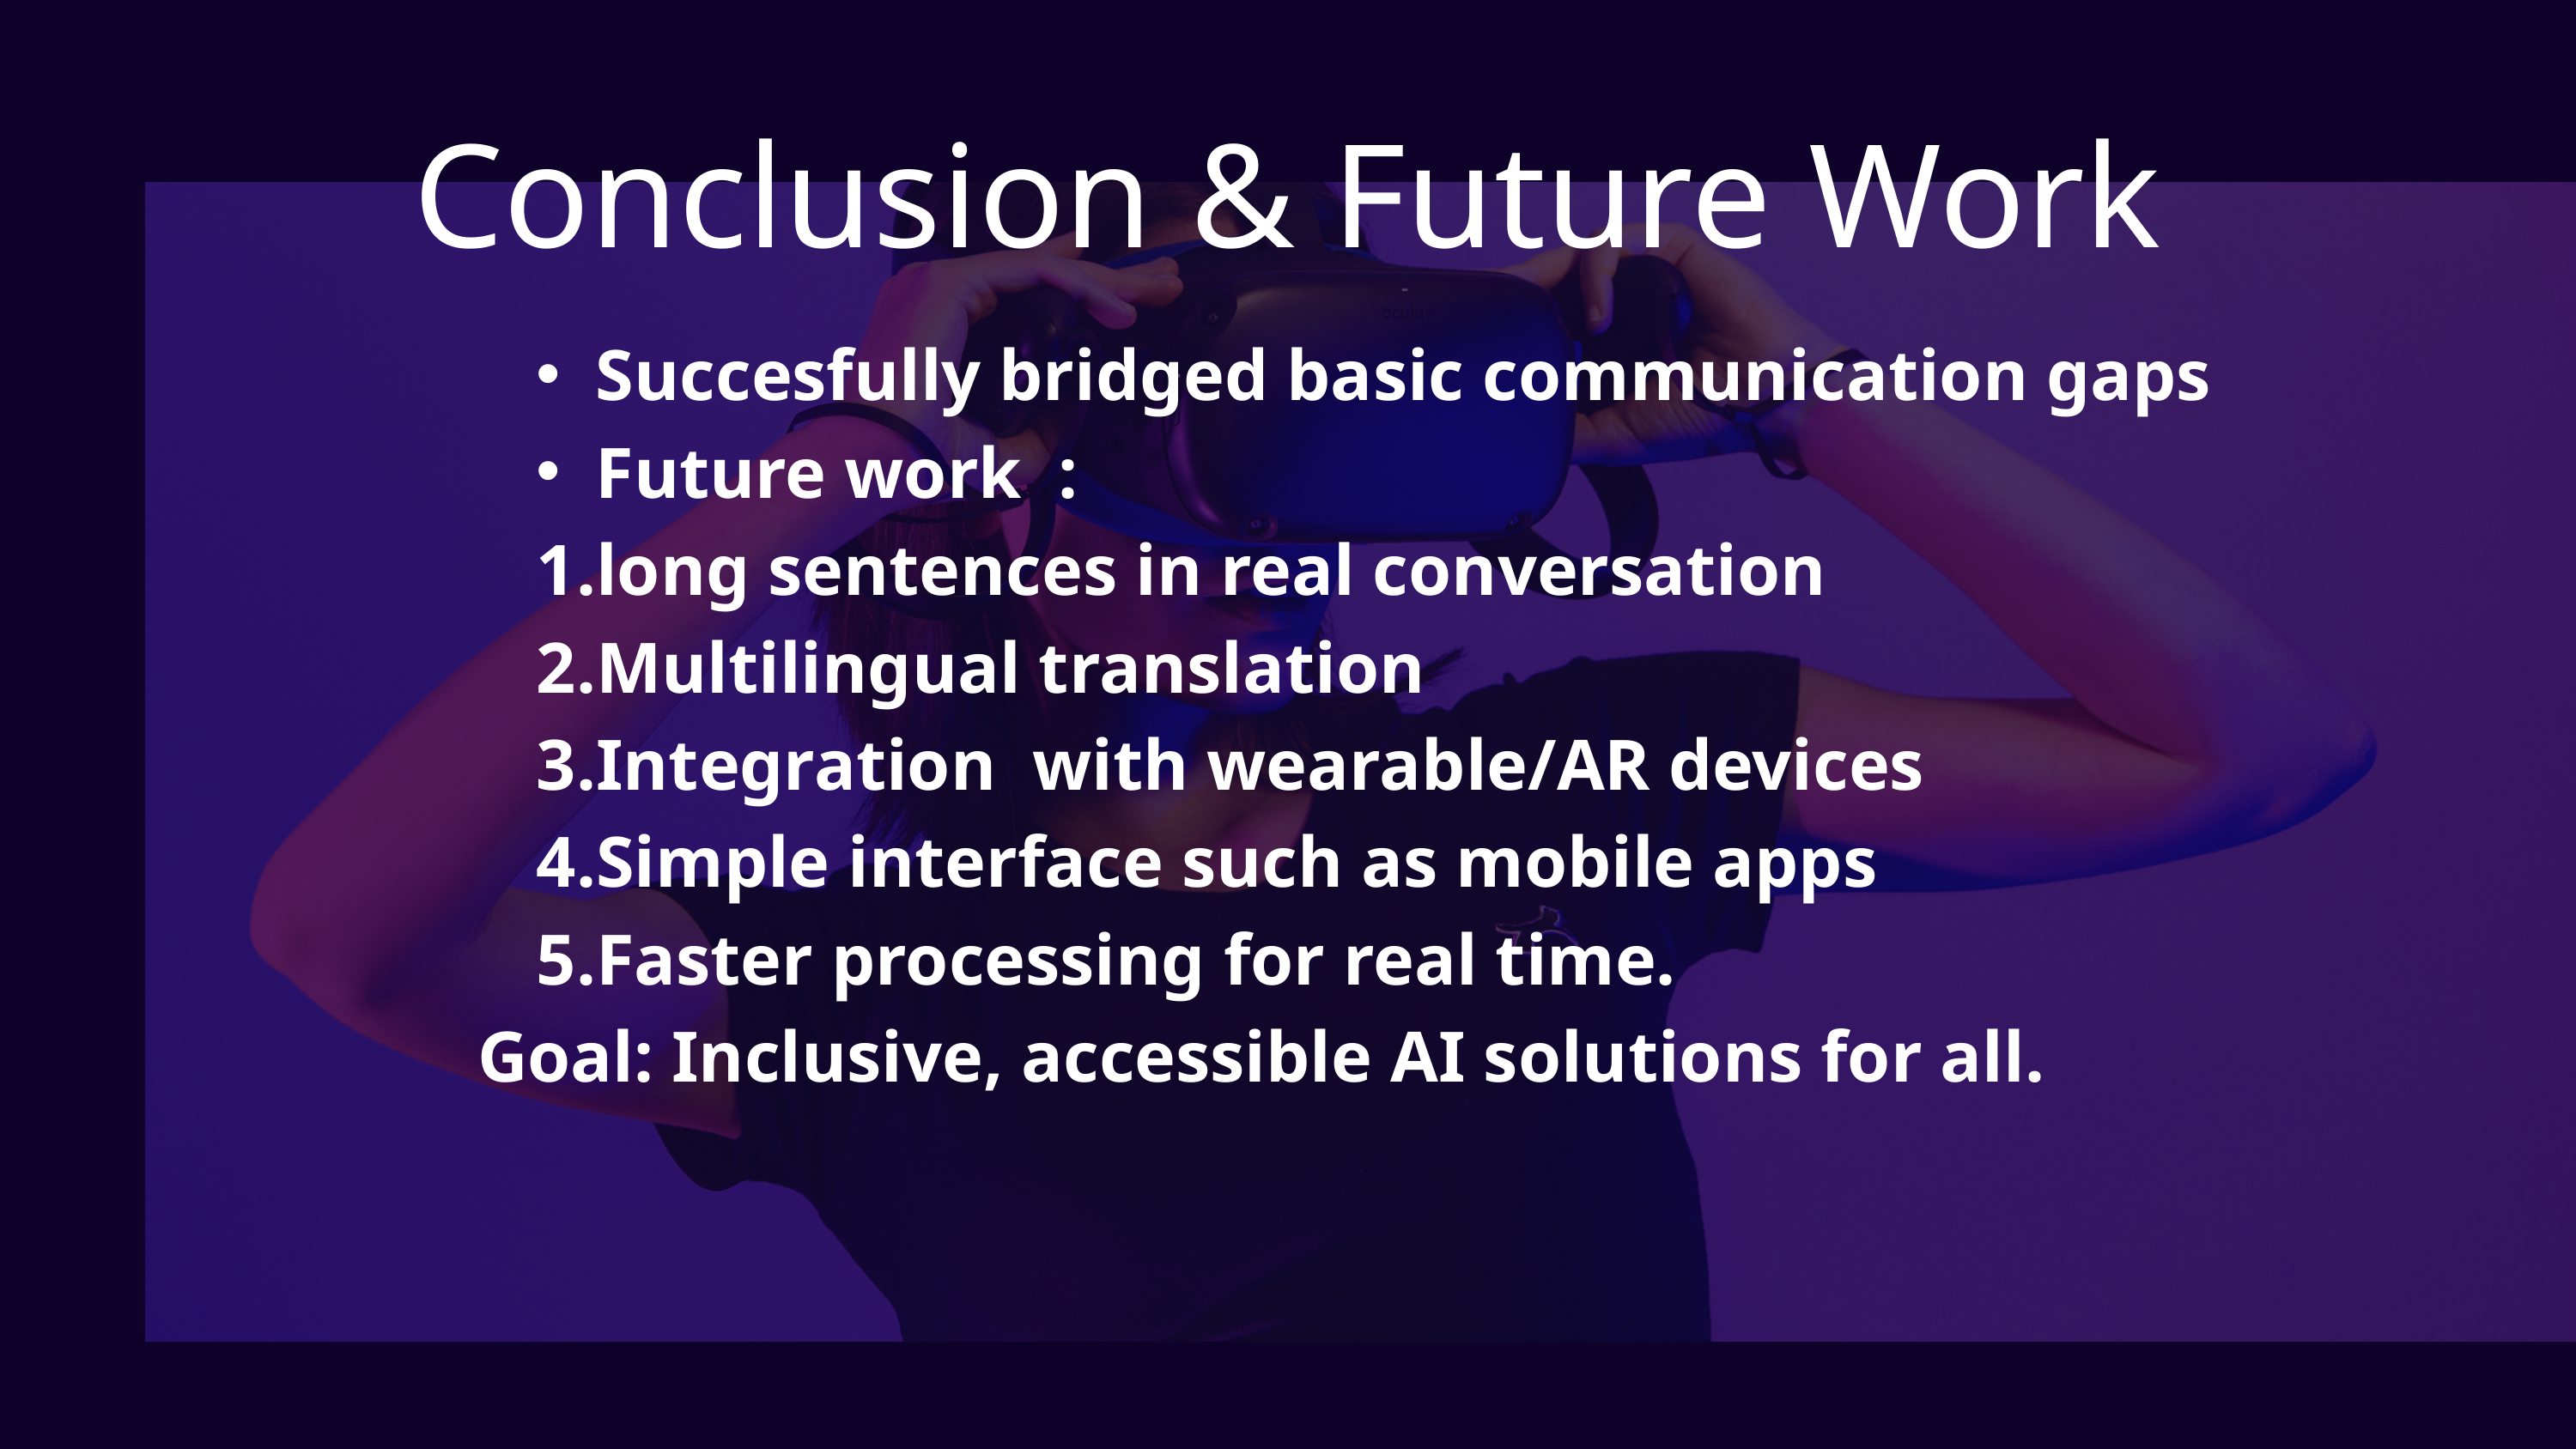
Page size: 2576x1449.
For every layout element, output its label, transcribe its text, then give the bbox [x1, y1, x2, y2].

text_box [144, 182, 2576, 1342]
text_box Conclusion & Future Work [399, 76, 2177, 276]
text_box Succesfully bridged basic communication gaps Future work : long sentences in real conversation Multilingual translation Integration with wearable/AR devices Simple interface such as mobile apps Faster processing for real time. Goal: Inclusive, accessible AI solutions for all. [477, 317, 2432, 1096]
